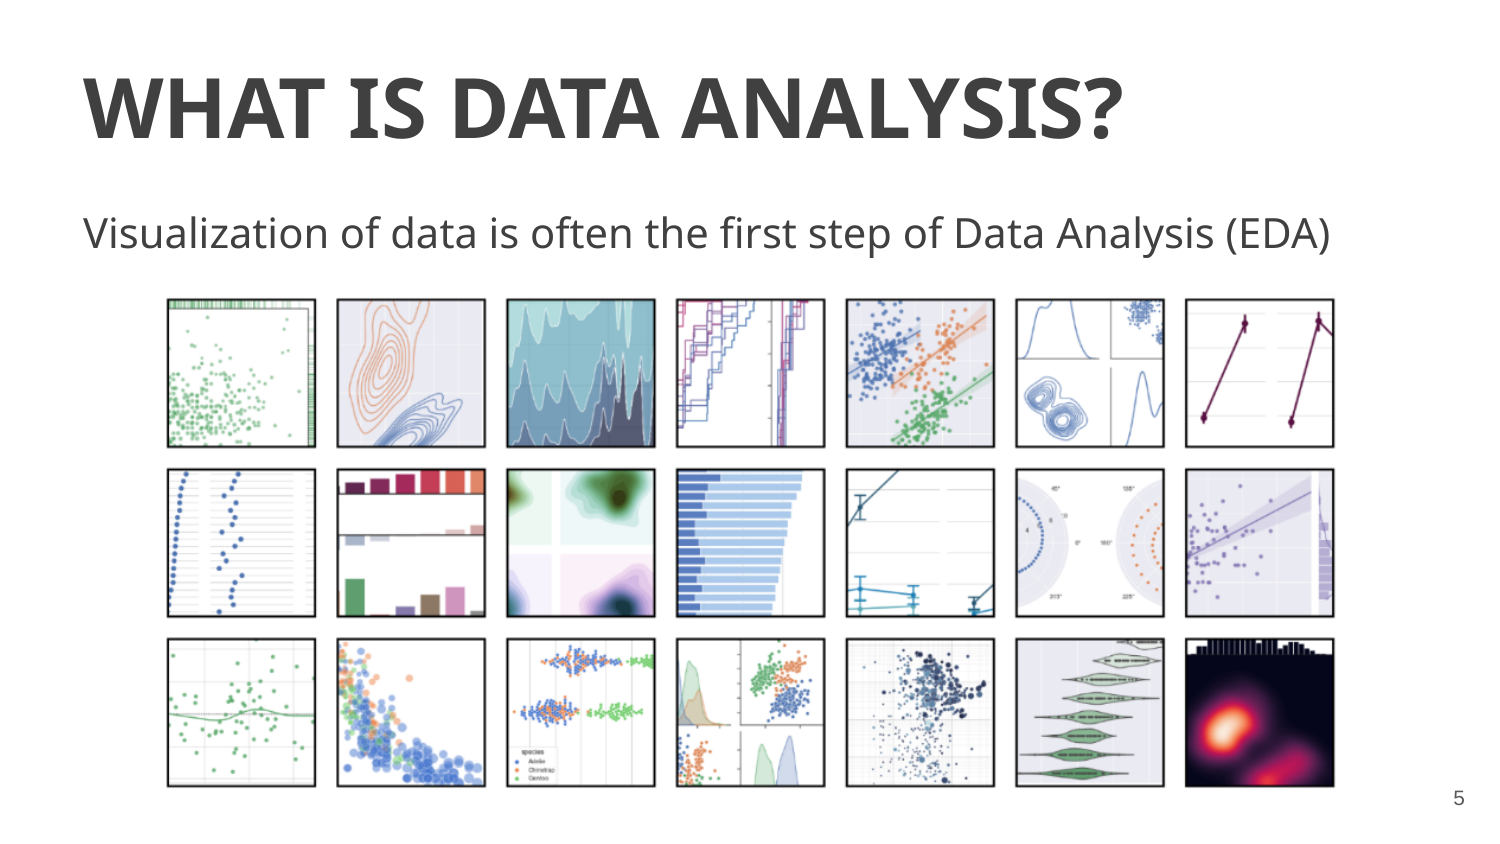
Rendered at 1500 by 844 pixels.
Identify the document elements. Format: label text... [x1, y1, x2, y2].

slide_number ‹#› [1389, 764, 1480, 830]
text_box WHAT IS DATA ANALYSIS? [68, 40, 1480, 292]
picture [162, 291, 1338, 794]
text_box Visualization of data is often the first step of Data Analysis (EDA) [68, 191, 1390, 292]
